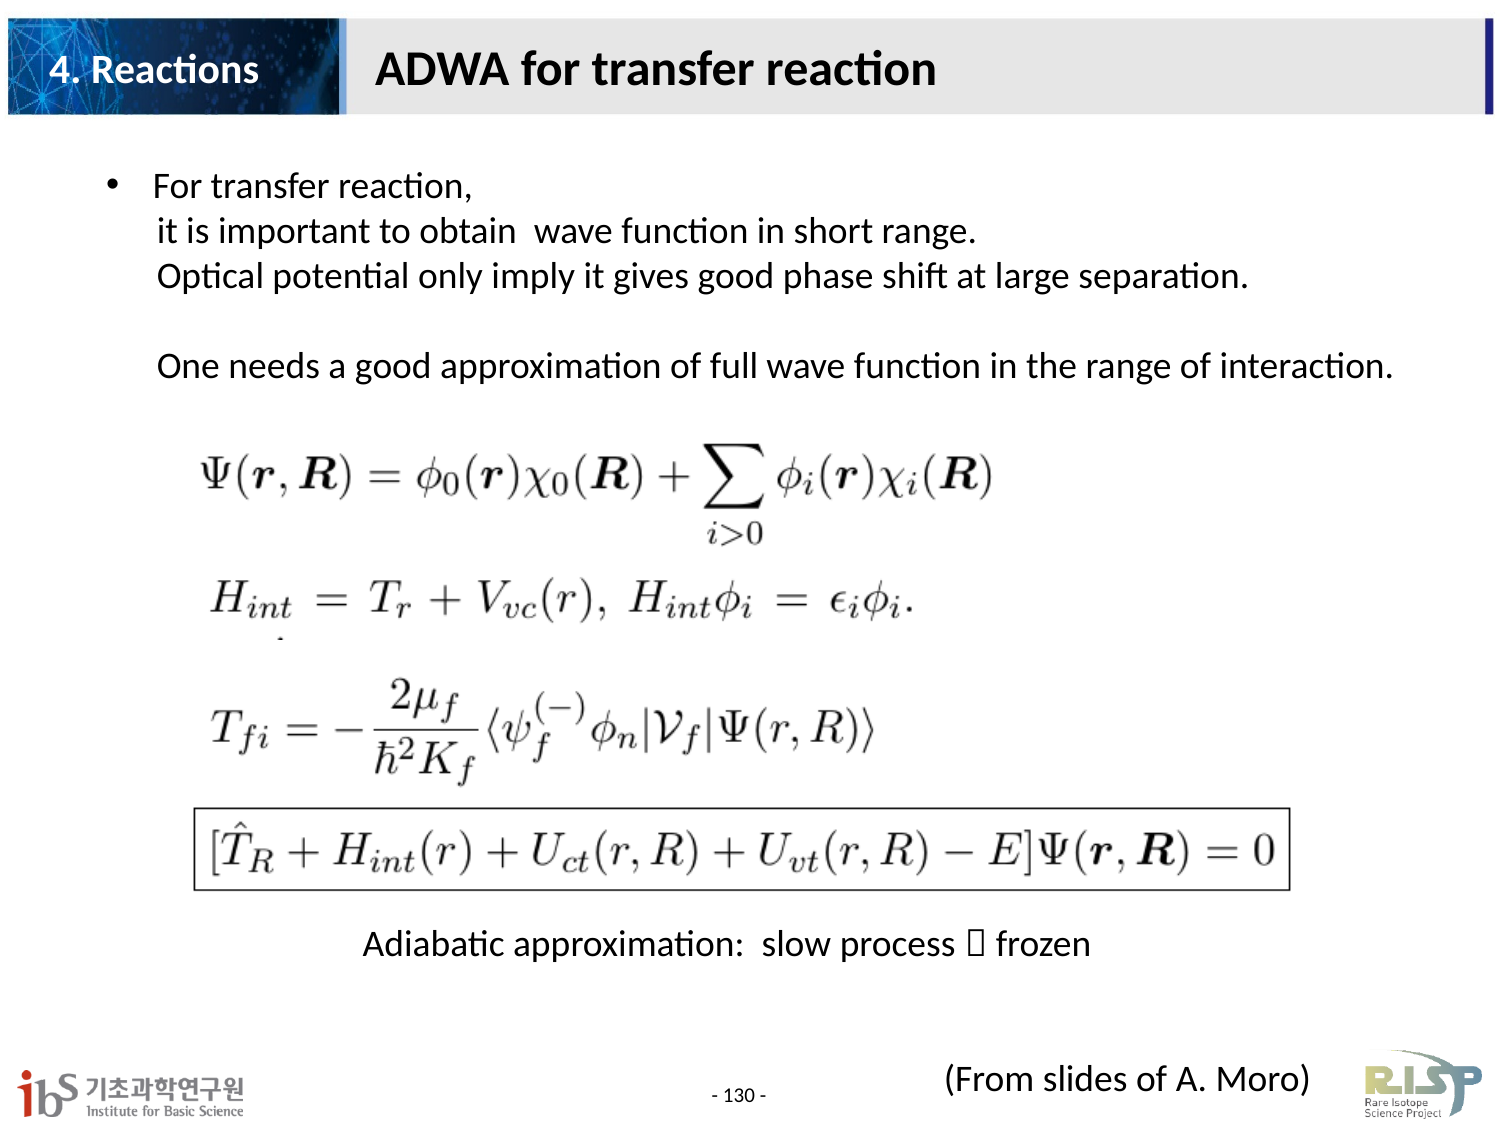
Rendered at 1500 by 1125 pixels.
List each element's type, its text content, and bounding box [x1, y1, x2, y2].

text_box (From slides of A. Moro) [929, 1046, 1327, 1107]
picture [17, 1070, 243, 1117]
picture [2, 10, 1500, 130]
picture [1364, 1049, 1482, 1119]
text_box Adiabatic approximation: slow process  frozen [348, 911, 1115, 972]
picture [182, 422, 1011, 641]
picture [172, 660, 1311, 910]
text_box For transfer reaction, it is important to obtain wave function in short range. Optical potential only imply it gives good phase shift at large separation. One needs a good approximation of full wave function in the range of interaction. [91, 153, 1412, 484]
